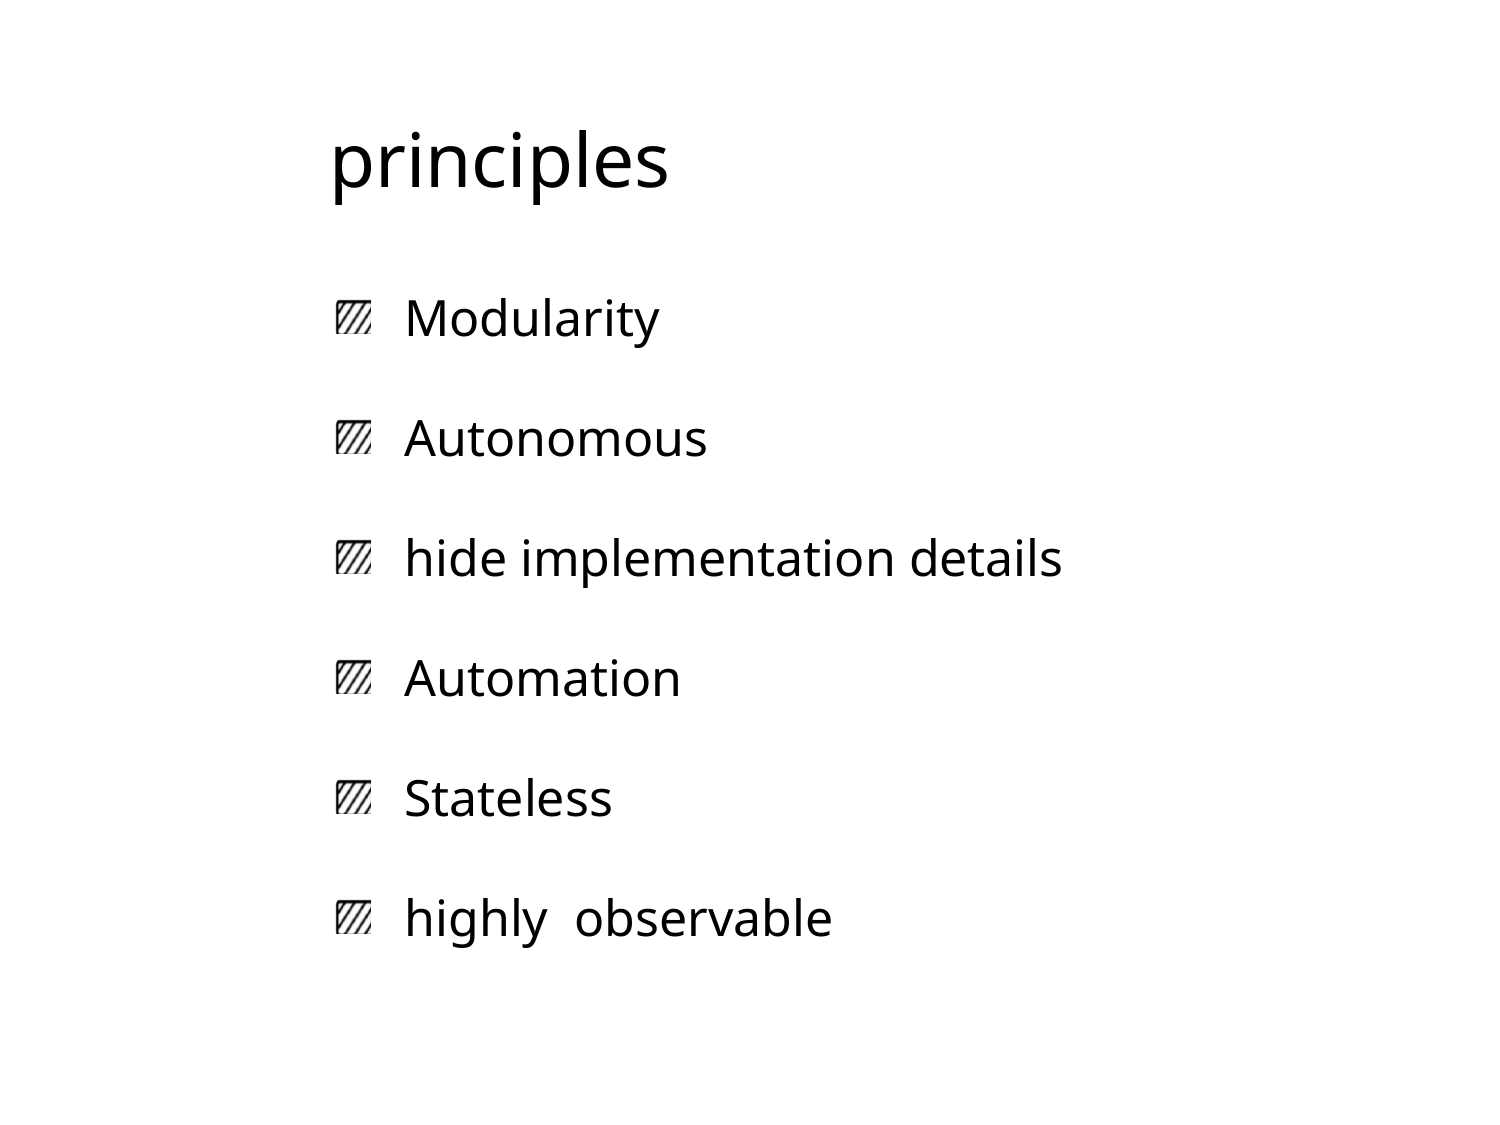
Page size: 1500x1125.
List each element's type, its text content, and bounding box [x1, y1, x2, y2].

picture [335, 898, 371, 934]
text_box Modularity Autonomous hide implementation details Automation Stateless highly observable [320, 278, 1080, 954]
text_box principles [314, 105, 686, 211]
picture [335, 418, 371, 454]
picture [335, 298, 371, 334]
picture [335, 778, 371, 814]
picture [335, 538, 371, 574]
picture [335, 658, 371, 694]
